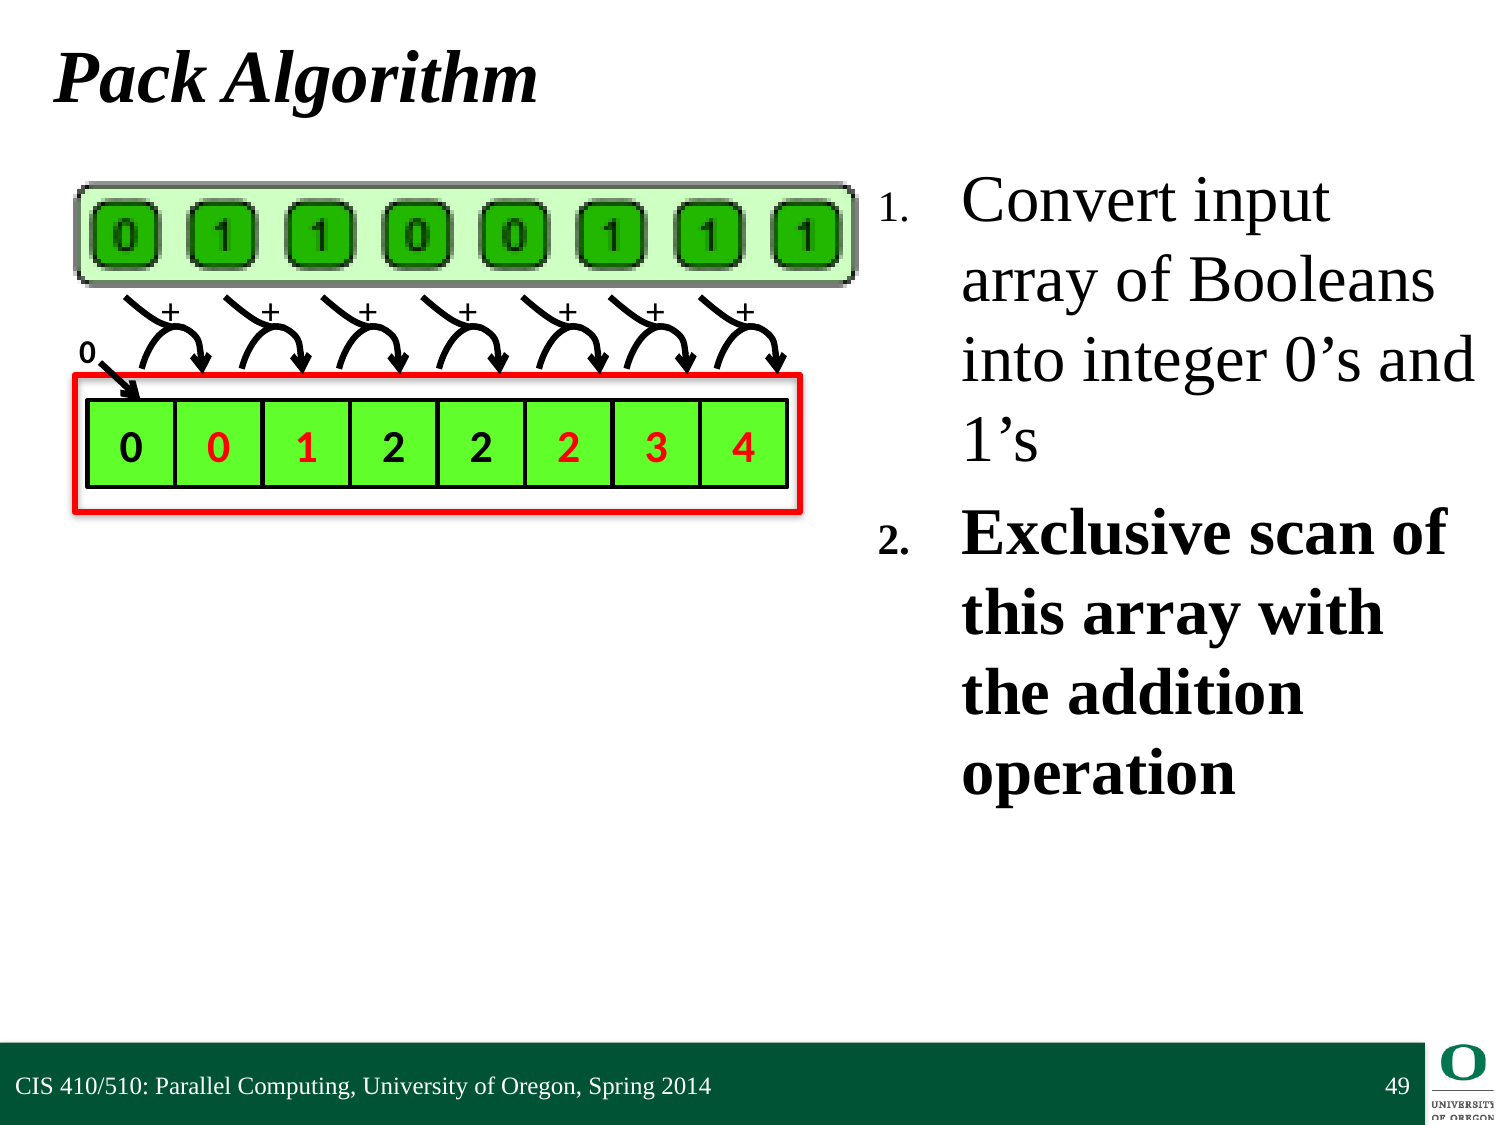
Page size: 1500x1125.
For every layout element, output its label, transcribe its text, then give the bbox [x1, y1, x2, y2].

text_box 2 [523, 398, 610, 489]
text_box 3 [610, 398, 698, 489]
text_box 2 [435, 398, 523, 489]
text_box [99, 362, 141, 401]
text_box 0 [173, 398, 260, 489]
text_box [699, 287, 778, 375]
text_box 0 [48, 310, 119, 389]
text_box [74, 374, 801, 513]
footer CIS 410/510: Parallel Computing, University of Oregon, Spring 2014 [0, 1044, 988, 1125]
title Pack Algorithm [39, 0, 1500, 145]
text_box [422, 287, 501, 375]
slide_number 49 [1074, 1044, 1425, 1125]
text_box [322, 287, 401, 375]
text_box 4 [698, 398, 789, 489]
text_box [224, 287, 303, 375]
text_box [522, 287, 601, 375]
text_box 0 [85, 398, 173, 489]
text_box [124, 287, 203, 375]
picture [37, 149, 888, 293]
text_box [609, 287, 688, 375]
list Convert input array of Booleans into integer 0’s and 1’s Exclusive scan of this array with the addition operation [862, 147, 1500, 1046]
text_box 2 [348, 398, 435, 489]
text_box 1 [260, 398, 348, 489]
